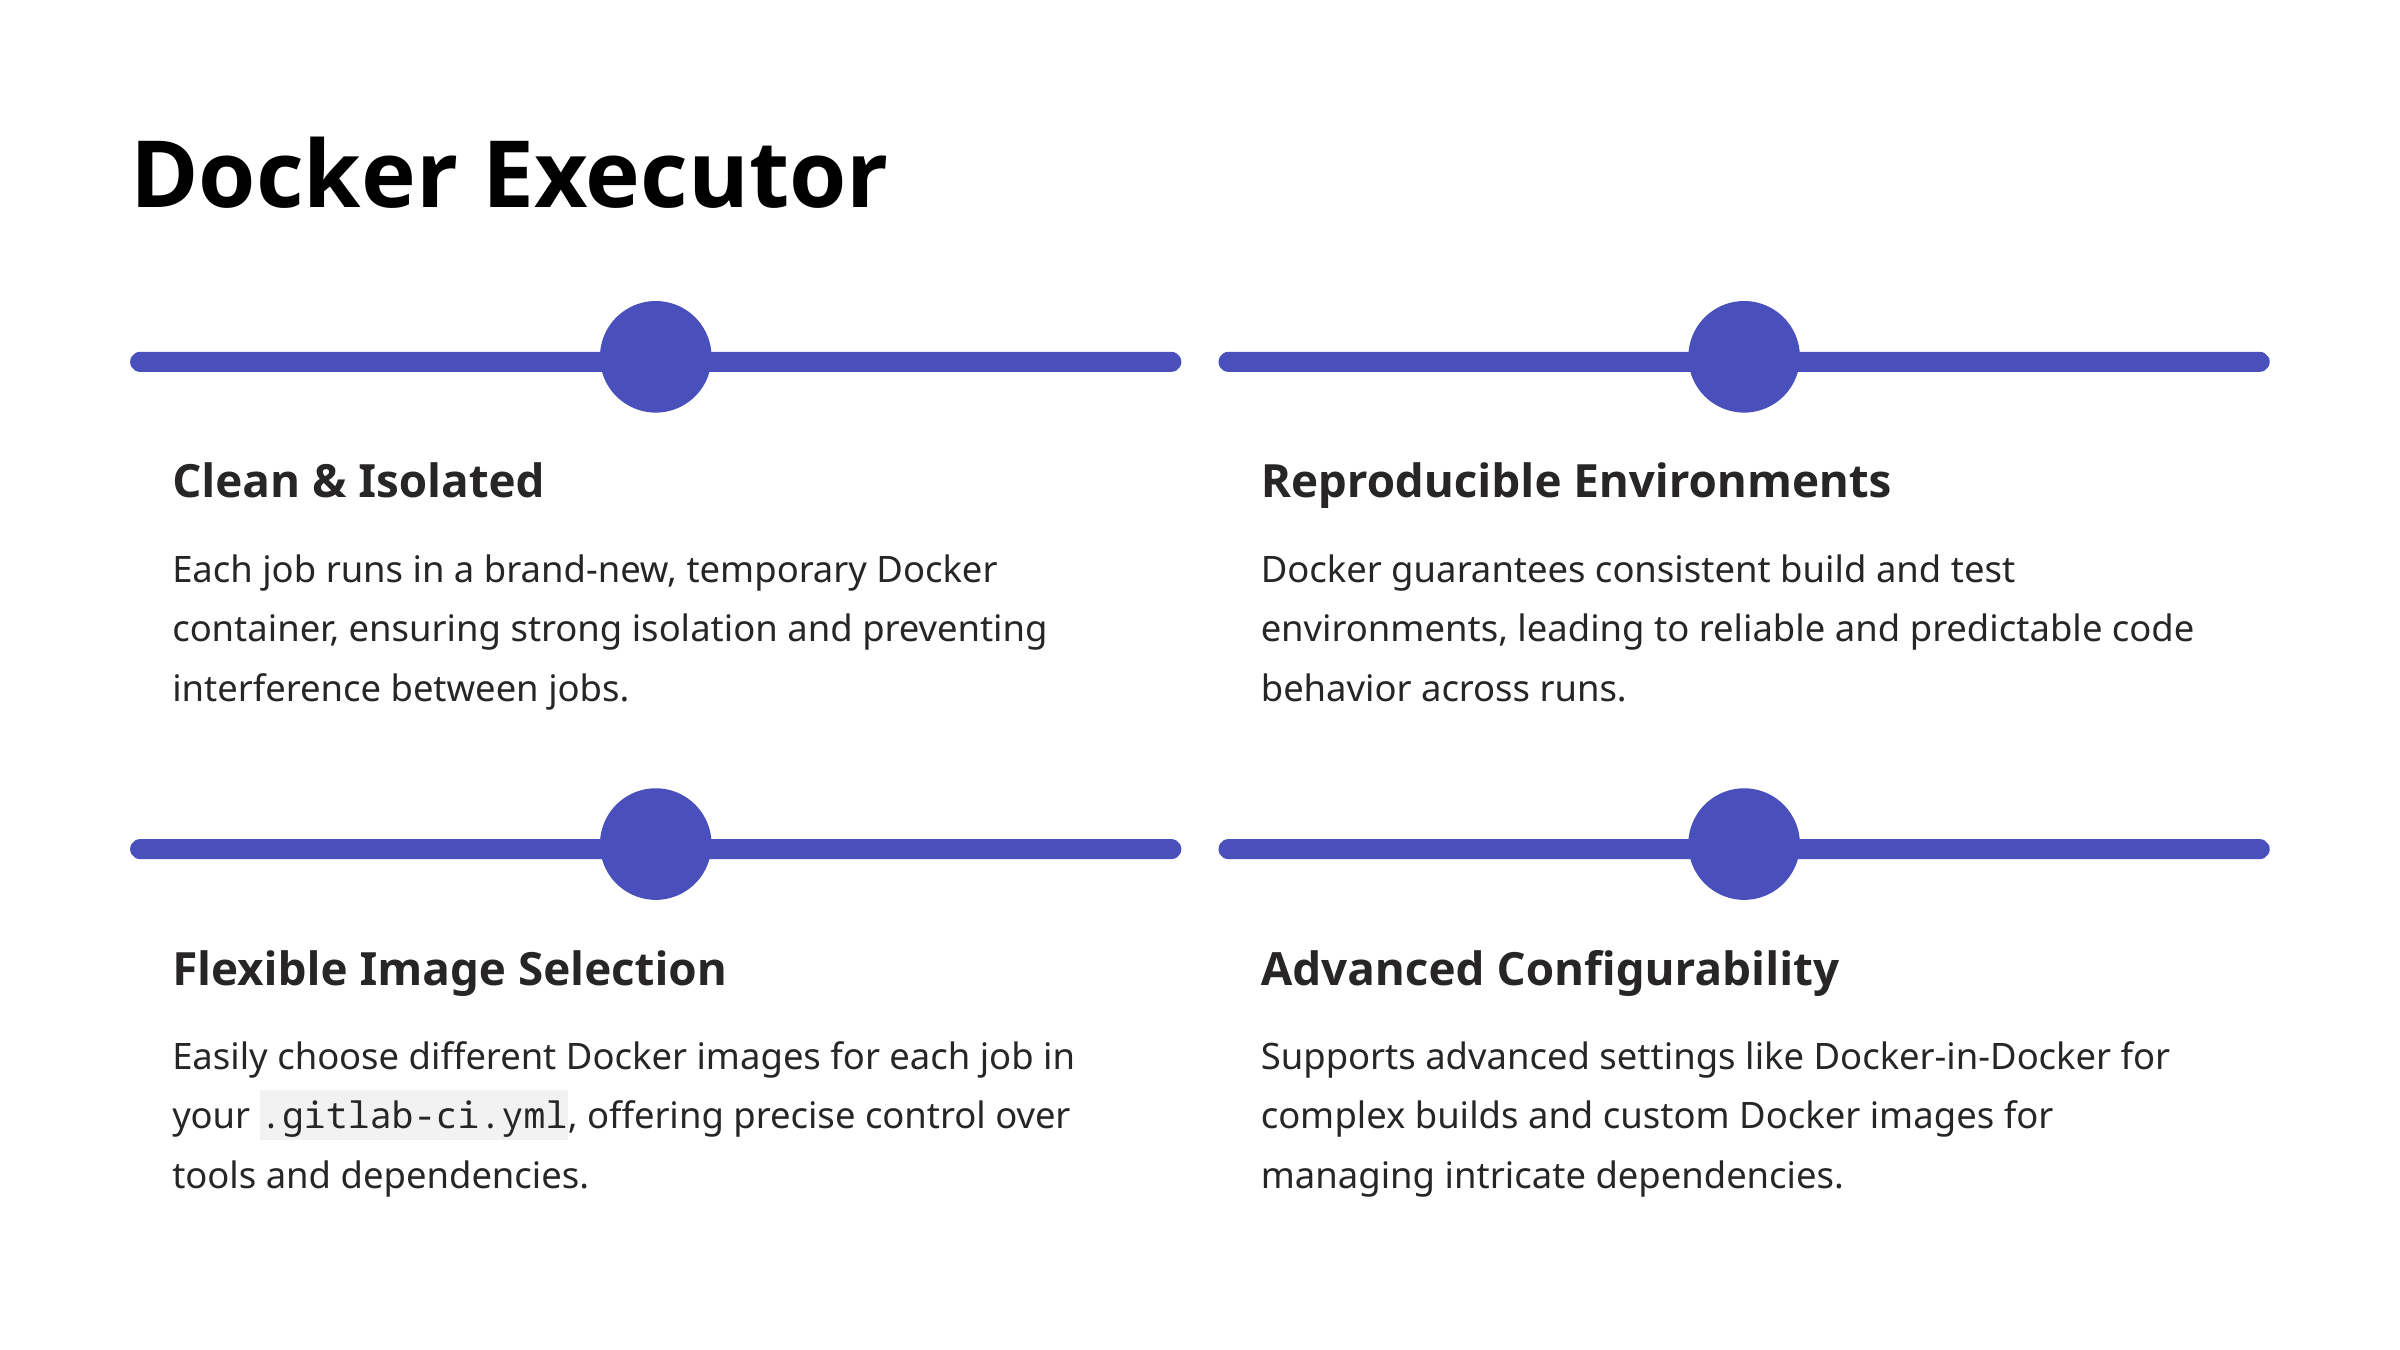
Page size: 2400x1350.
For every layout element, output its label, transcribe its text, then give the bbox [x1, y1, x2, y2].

text_box Advanced Configurability [1260, 937, 1843, 996]
text_box Flexible Image Selection [172, 937, 723, 996]
text_box [710, 839, 1182, 860]
text_box [710, 351, 1182, 372]
text_box [1688, 301, 1800, 413]
text_box Docker guarantees consistent build and test environments, leading to reliable and predictable code behavior across runs. [1260, 530, 2228, 709]
text_box [1688, 788, 1800, 900]
text_box [1798, 839, 2270, 860]
text_box [130, 839, 601, 860]
text_box Supports advanced settings like Docker-in-Docker for complex builds and custom Docker images for managing intricate dependencies. [1260, 1017, 2228, 1197]
text_box [1218, 351, 1690, 372]
text_box [130, 351, 601, 372]
text_box [1799, 351, 2270, 372]
text_box Docker Executor [130, 110, 1061, 227]
text_box Reproducible Environments [1260, 449, 1887, 508]
text_box Each job runs in a brand-new, temporary Docker container, ensuring strong isolation and preventing interference between jobs. [172, 530, 1140, 709]
text_box [599, 788, 712, 900]
text_box [599, 301, 712, 413]
text_box Easily choose different Docker images for each job in your .gitlab-ci.yml, offering precise control over tools and dependencies. [172, 1017, 1140, 1198]
text_box [1218, 839, 1690, 860]
text_box Clean & Isolated [172, 449, 638, 508]
